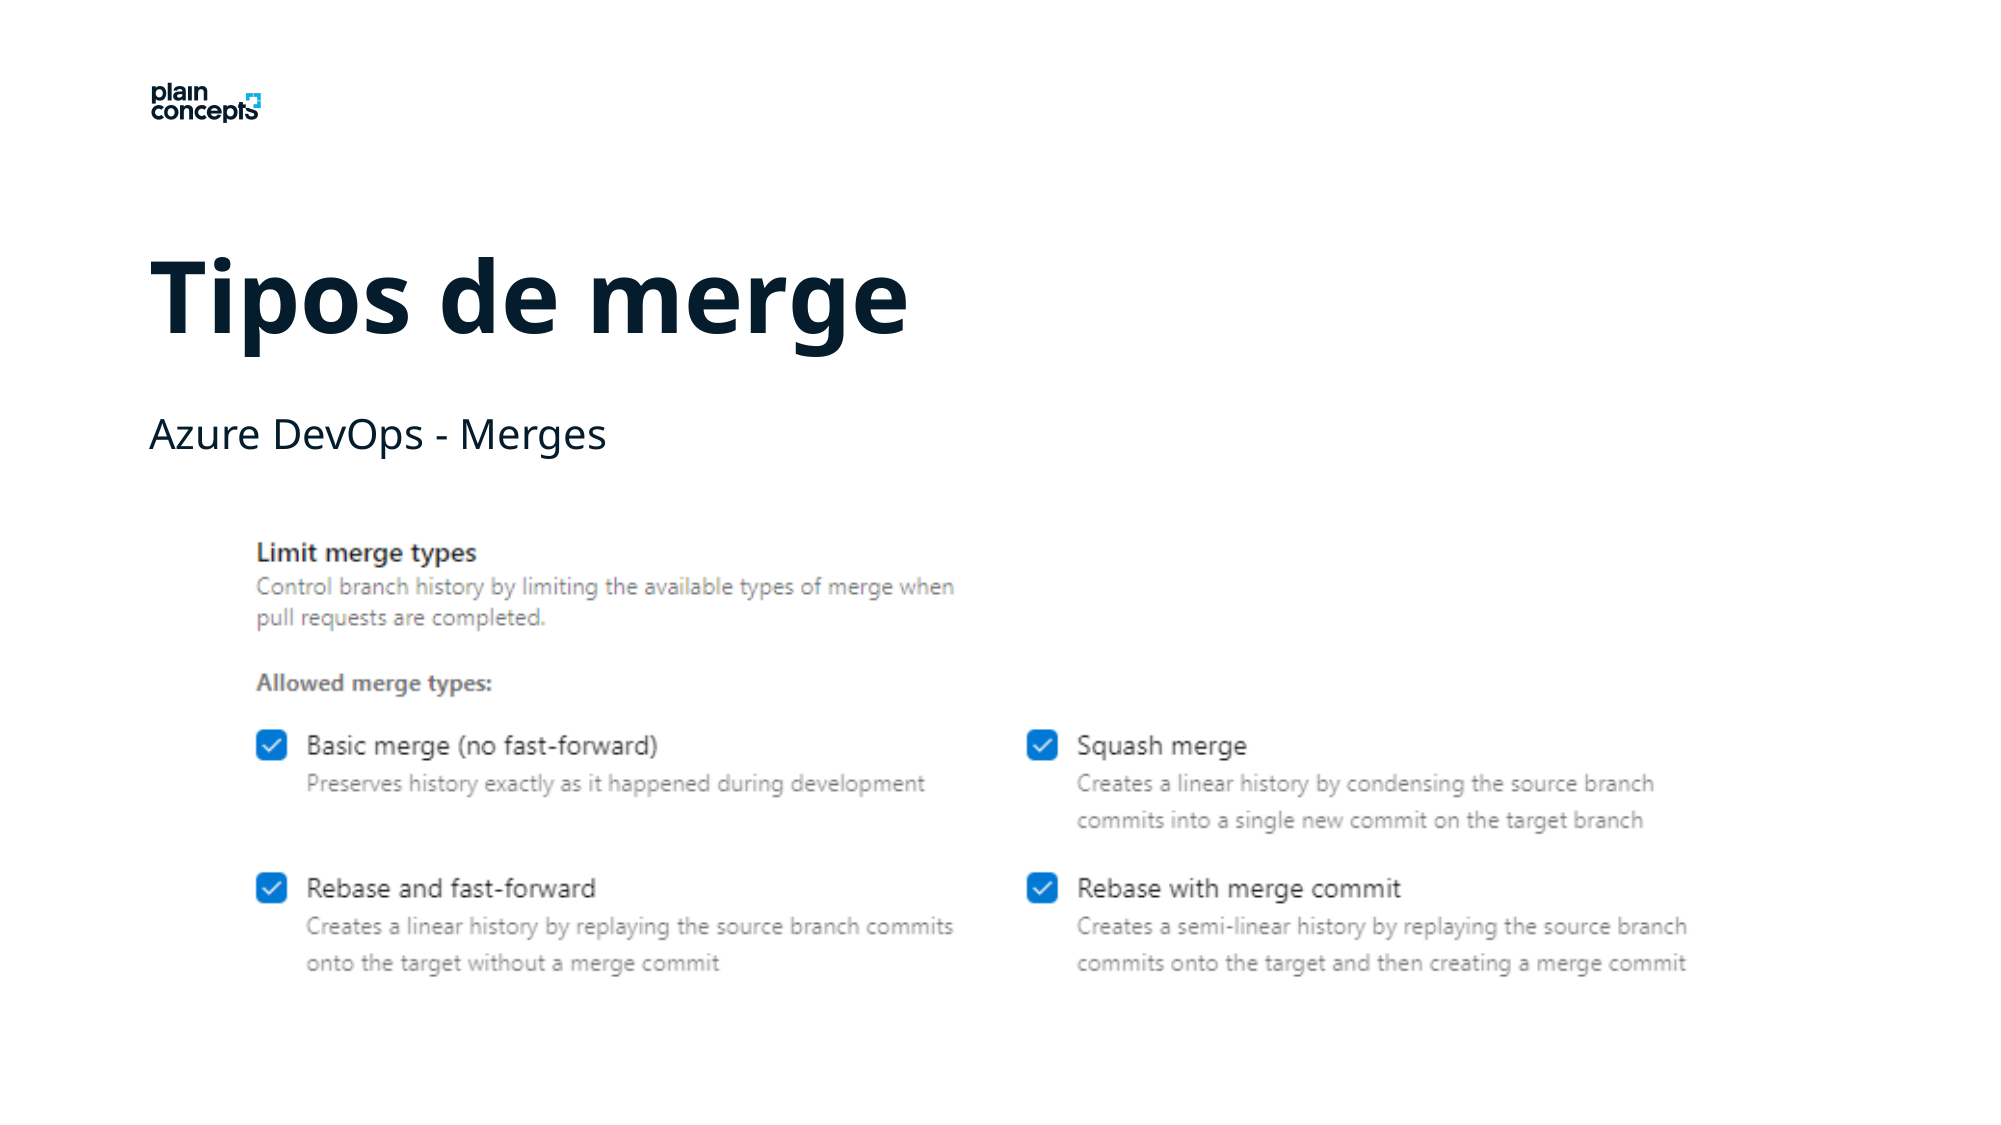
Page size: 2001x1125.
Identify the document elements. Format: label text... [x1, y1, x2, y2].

list Tipos de merge [149, 247, 1426, 354]
picture [220, 508, 1724, 1034]
picture [124, 58, 288, 147]
list Azure DevOps - Merges [149, 413, 1426, 521]
